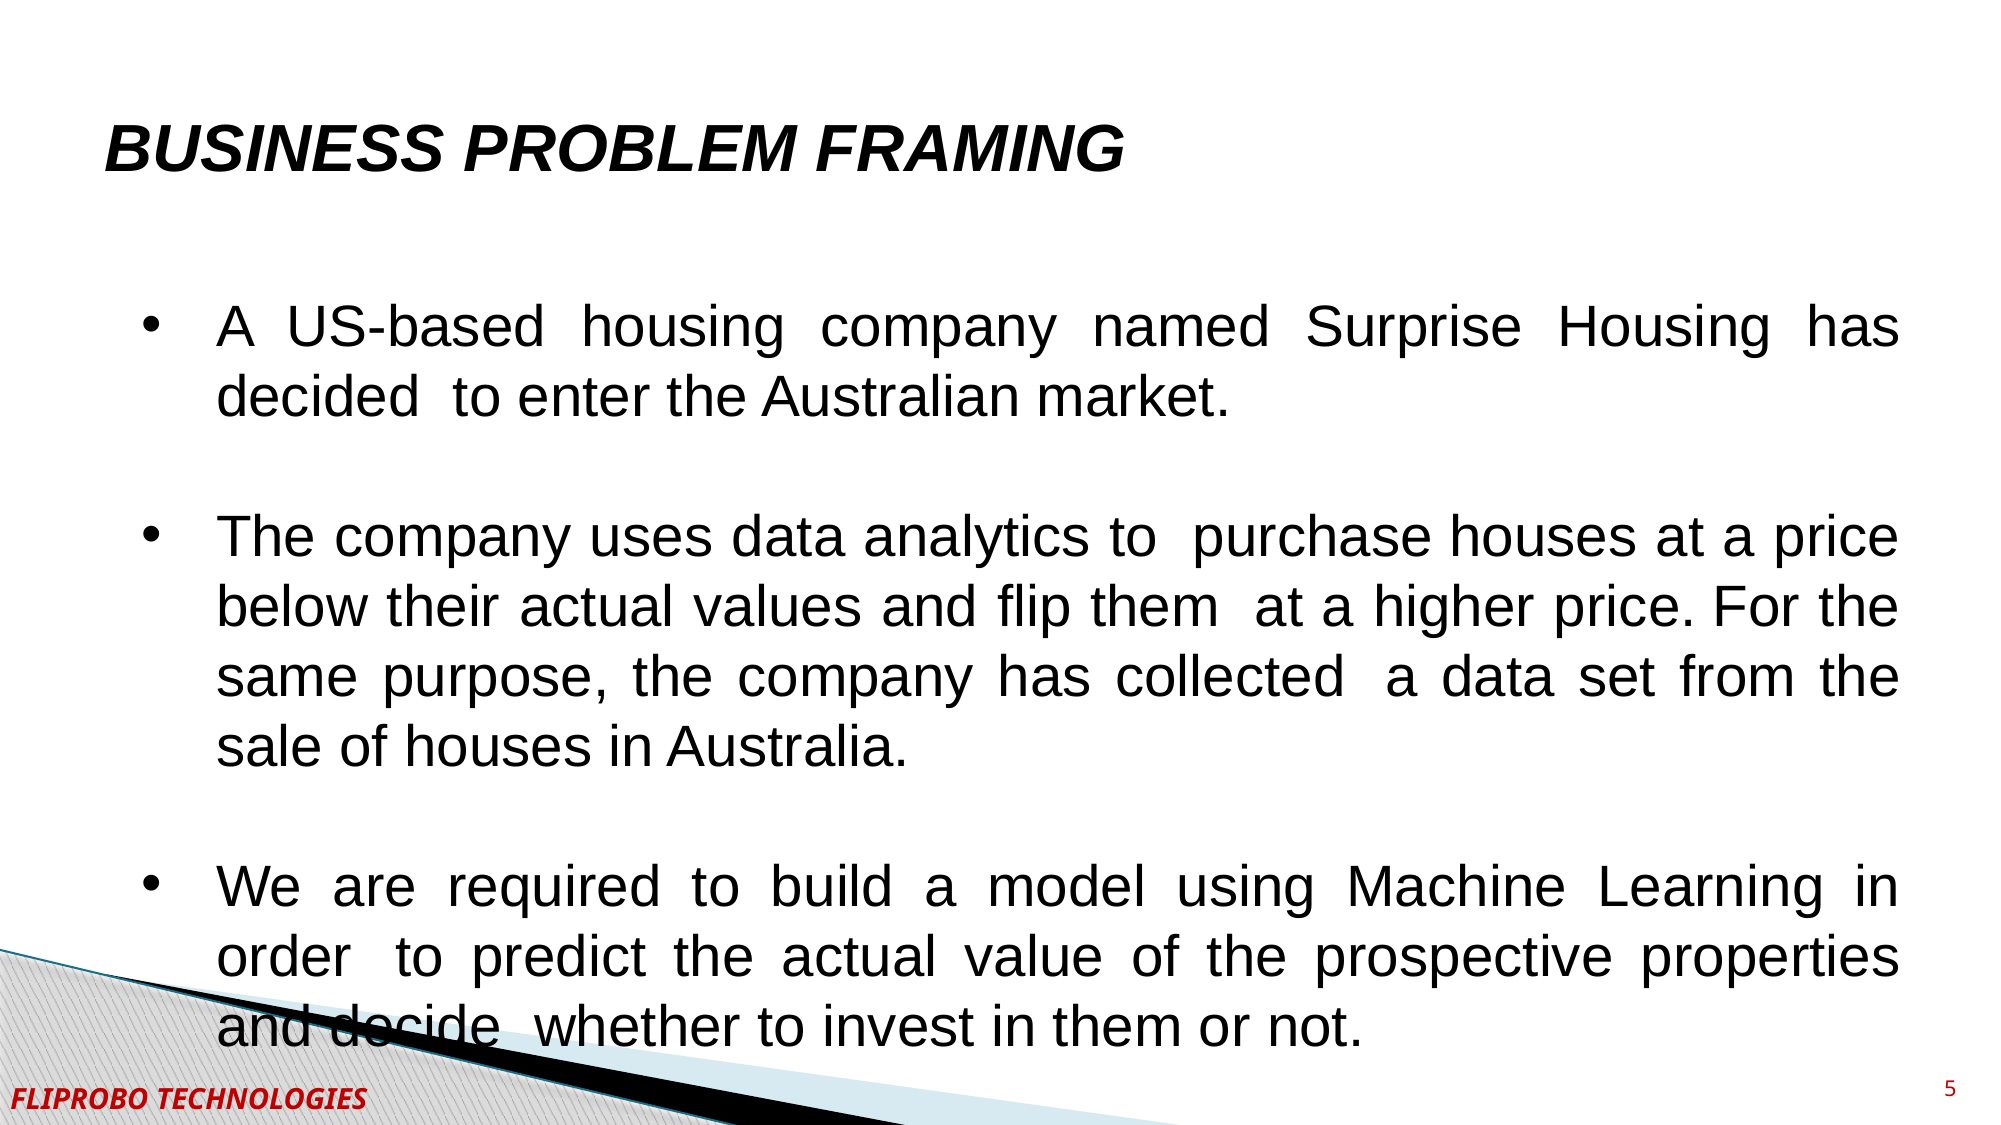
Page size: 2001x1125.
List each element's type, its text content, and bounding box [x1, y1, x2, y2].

text_box BUSINESS PROBLEM FRAMING [89, 97, 1673, 193]
footer FLIPROBO TECHNOLOGIES [0, 1067, 510, 1125]
slide_number 5 [1891, 1051, 1972, 1112]
text_box A US-based housing company named Surprise Housing has decided to enter the Australian market. The company uses data analytics to purchase houses at a price below their actual values and flip them at a higher price. For the same purpose, the company has collected a data set from the sale of houses in Australia. We are required to build a model using Machine Learning in order to predict the actual value of the prospective properties and decide whether to invest in them or not. [126, 280, 1918, 1066]
